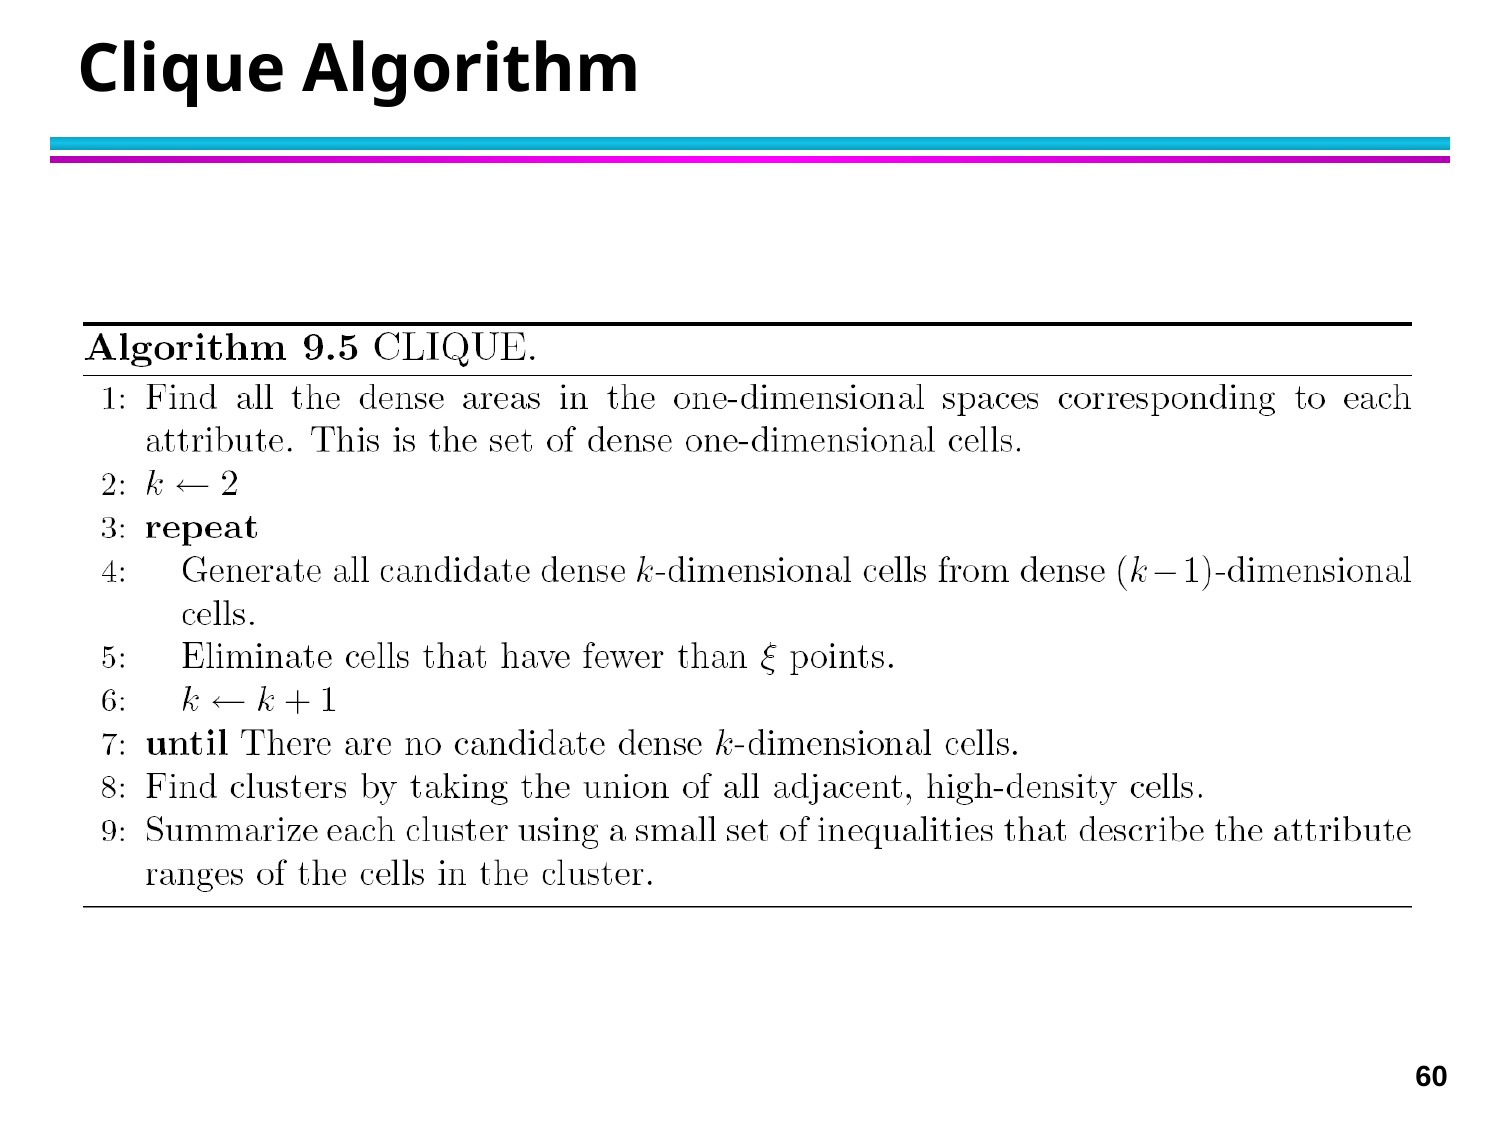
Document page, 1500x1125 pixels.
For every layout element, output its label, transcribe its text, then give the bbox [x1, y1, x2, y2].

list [67, 309, 1433, 916]
title Clique Algorithm [62, 24, 1421, 113]
